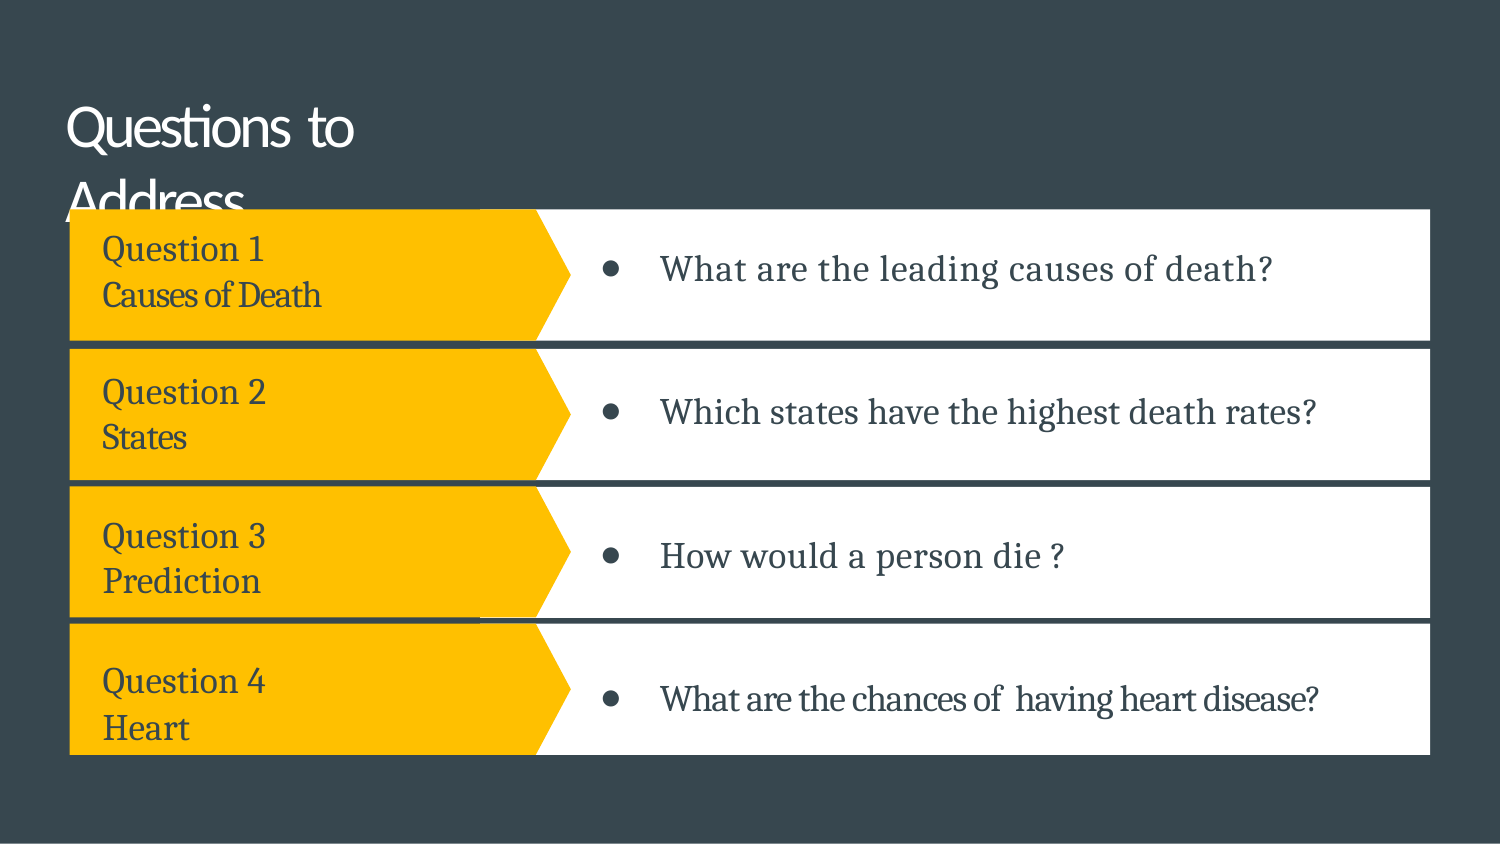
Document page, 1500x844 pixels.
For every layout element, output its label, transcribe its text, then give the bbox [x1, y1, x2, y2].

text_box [69, 209, 1431, 341]
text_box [69, 623, 1431, 756]
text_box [69, 348, 1431, 481]
title Questions to Address [63, 82, 543, 235]
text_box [69, 486, 1431, 619]
